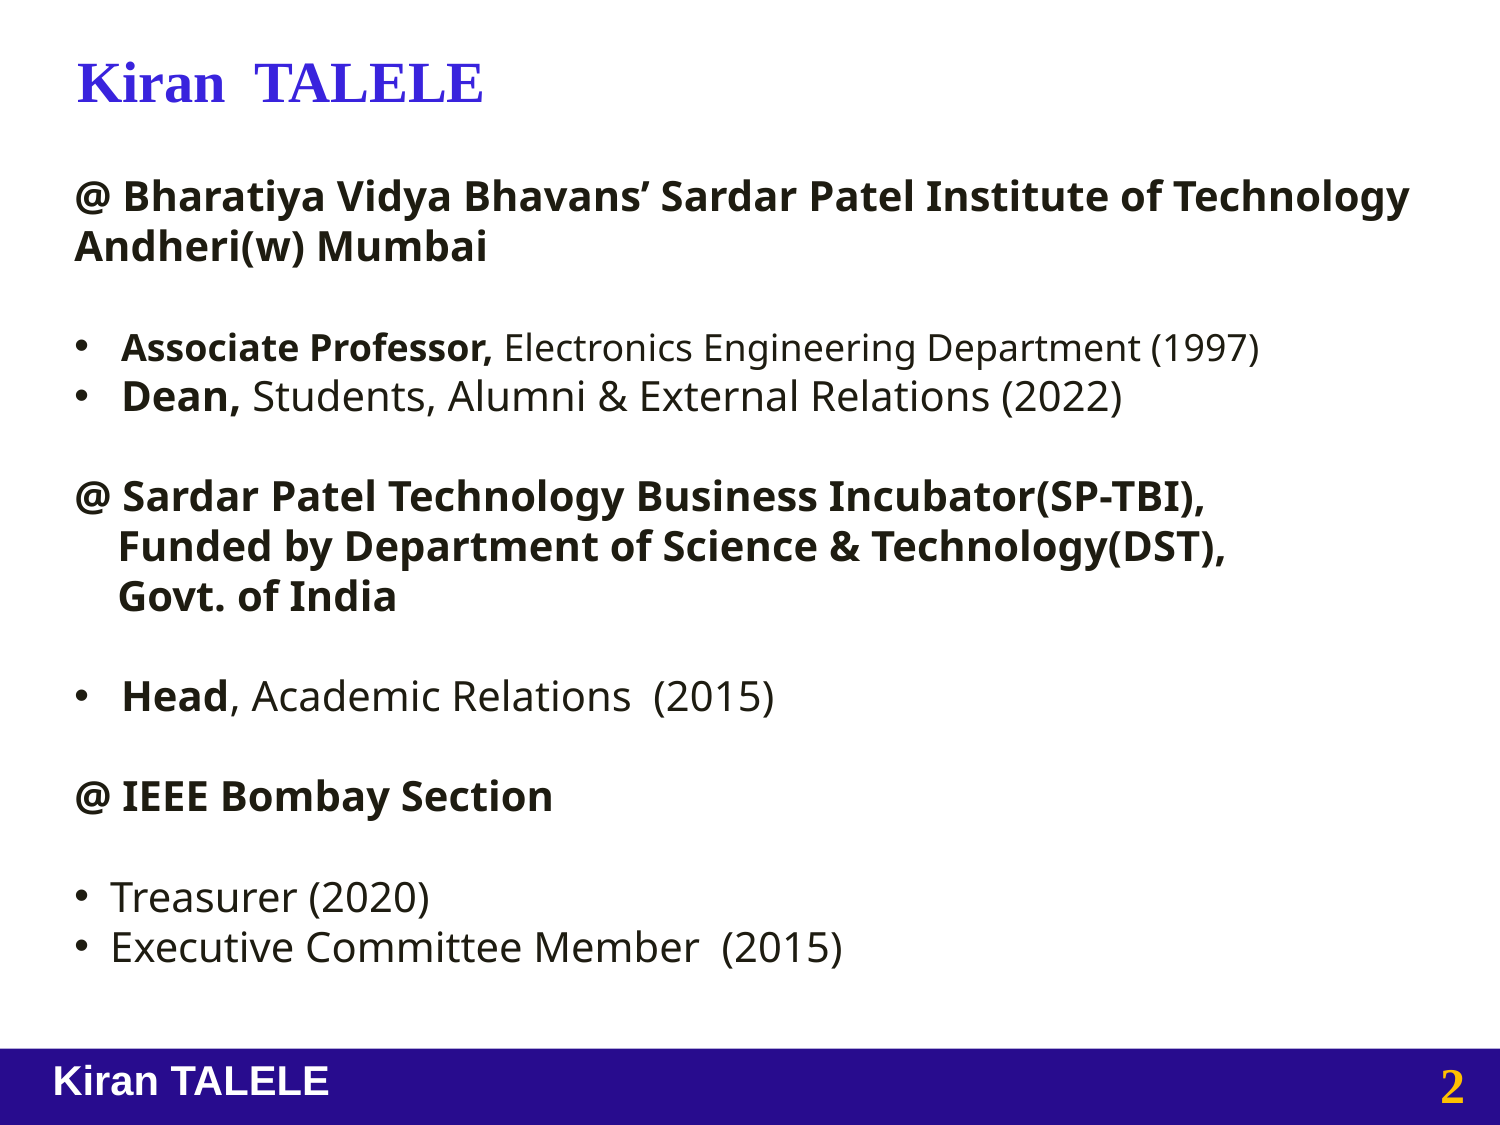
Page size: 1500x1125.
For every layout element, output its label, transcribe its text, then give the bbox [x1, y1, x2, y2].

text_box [0, 1045, 1500, 1125]
text_box Kiran TALELE [62, 36, 1150, 162]
text_box @ Bharatiya Vidya Bhavans’ Sardar Patel Institute of Technology Andheri(w) Mumbai Associate Professor, Electronics Engineering Department (1997) Dean, Students, Alumni & External Relations (2022) @ Sardar Patel Technology Business Incubator(SP-TBI), Funded by Department of Science & Technology(DST), Govt. of India Head, Academic Relations (2015) @ IEEE Bombay Section Treasurer (2020) Executive Committee Member (2015) [59, 112, 1500, 963]
